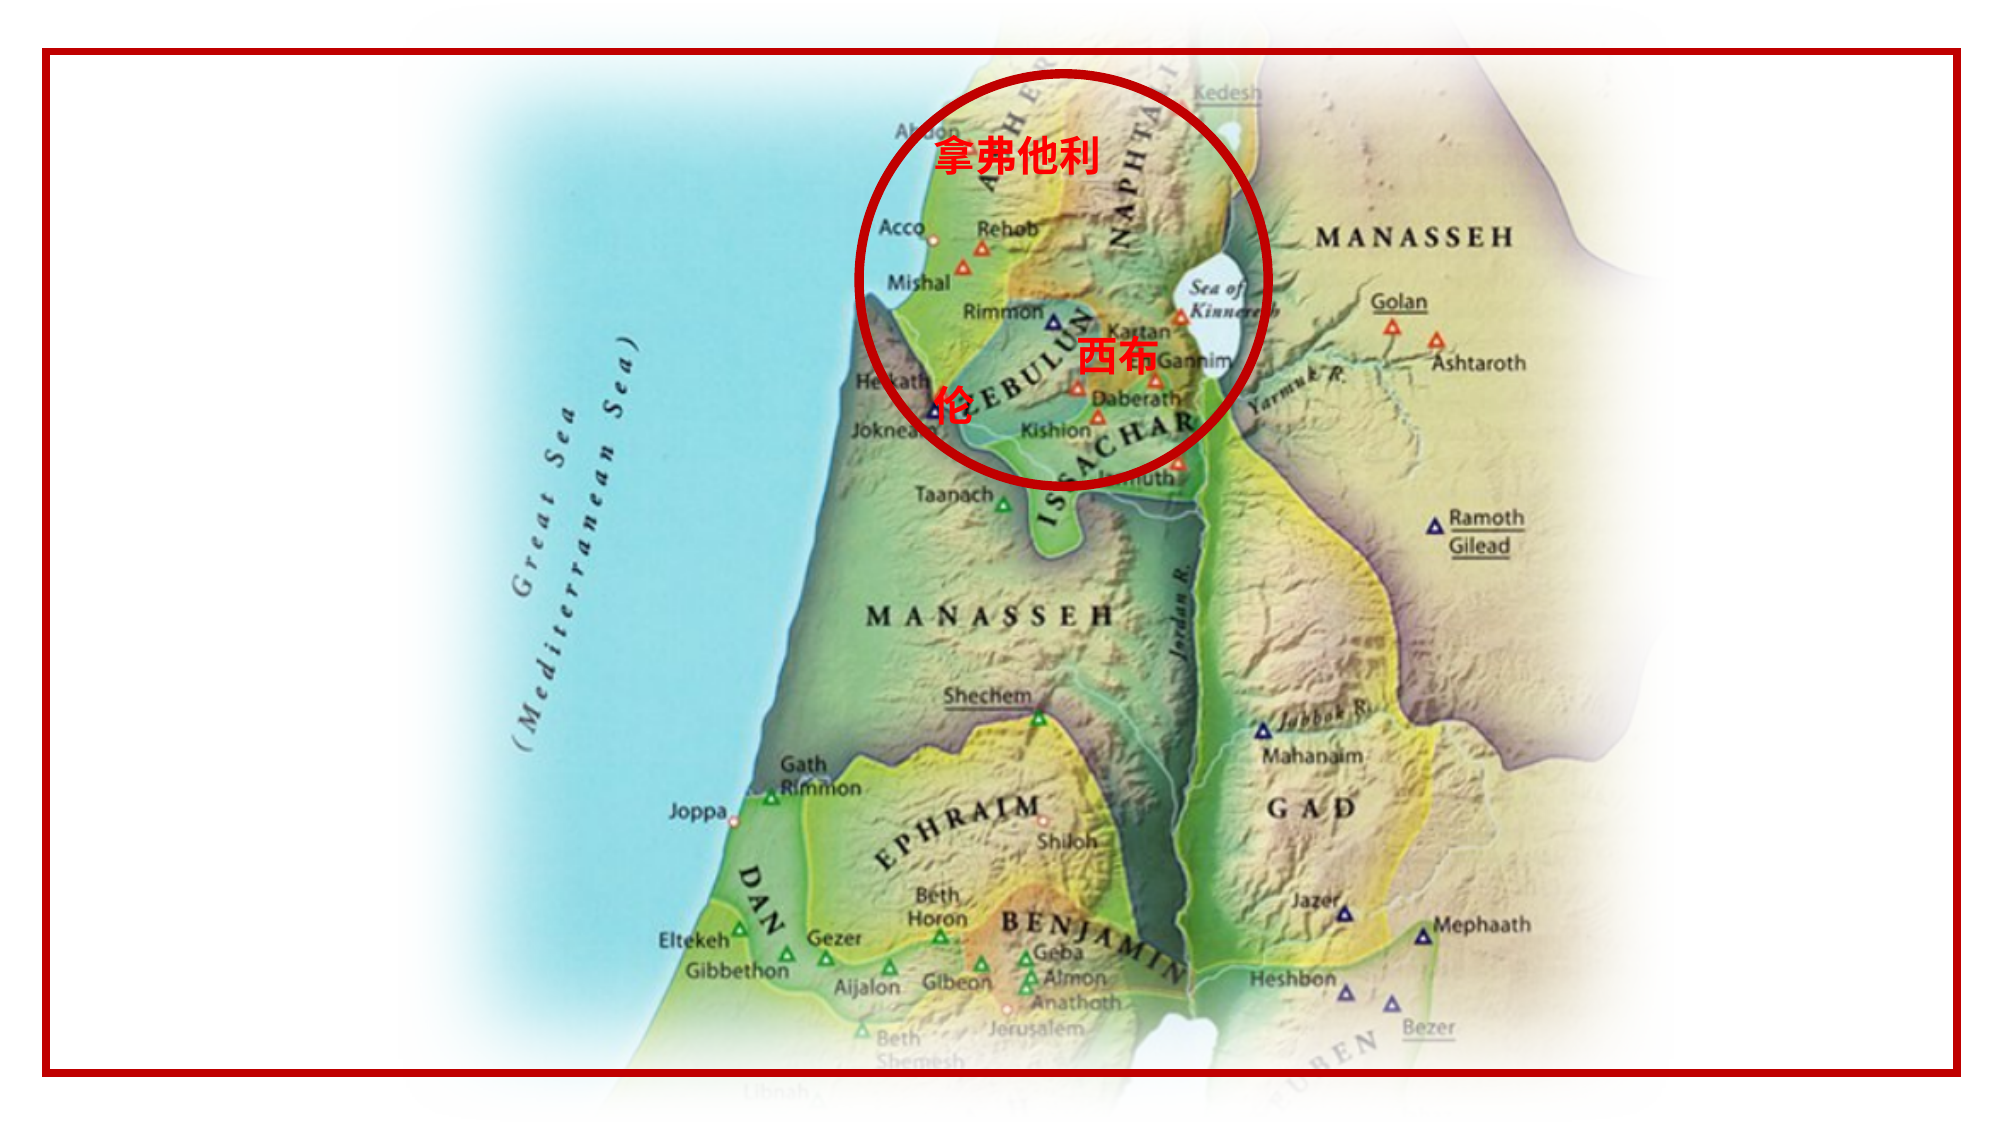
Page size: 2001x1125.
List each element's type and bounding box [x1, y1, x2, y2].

picture [394, 0, 1679, 1125]
text_box [1679, 50, 1958, 1074]
text_box [45, 50, 394, 1074]
